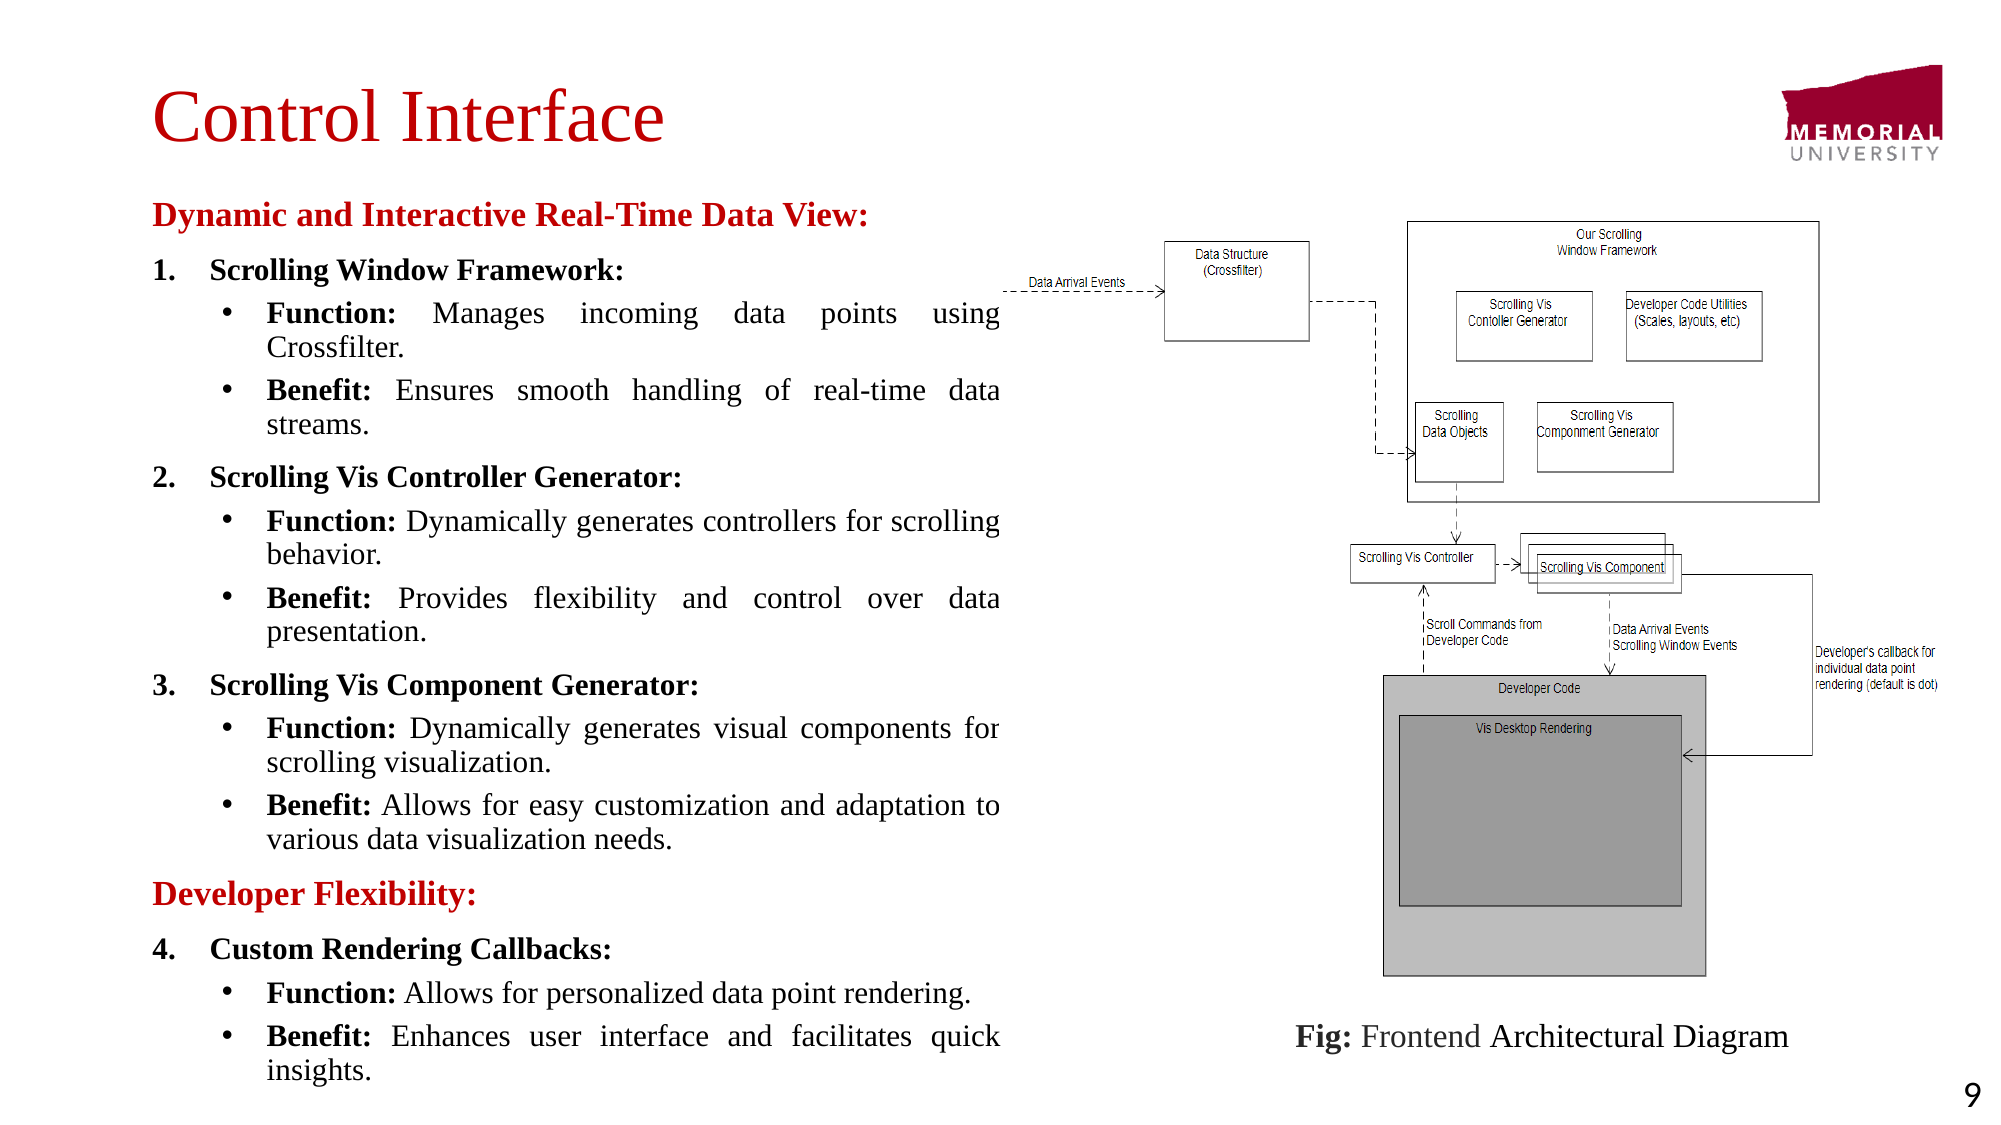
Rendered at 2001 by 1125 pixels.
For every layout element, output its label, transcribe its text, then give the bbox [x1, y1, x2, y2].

text_box 9 [1948, 1062, 1997, 1123]
picture [1777, 62, 1948, 161]
title Control Interface [137, 59, 1778, 175]
text_box Fig: Frontend Architectural Diagram [1280, 1006, 1899, 1062]
list Dynamic and Interactive Real-Time Data View: Scrolling Window Framework: Function: Manages incoming data points using Crossfilter. Benefit: Ensures smooth handling of real-time data streams. Scrolling Vis Controller Generator: Function: Dynamically generates controllers for scrolling behavior. Benefit: Provides flexibility and control over data presentation. Scrolling Vis Component Generator: Function: Dynamically generates visual components for scrolling visualization. Benefit: Allows for easy customization and adaptation to various data visualization needs. Developer Flexibility: Custom Rendering Callbacks: Function: Allows for personalized data point rendering. Benefit: Enhances user interface and facilitates quick insights. [137, 188, 1017, 1095]
picture [999, 210, 1948, 987]
